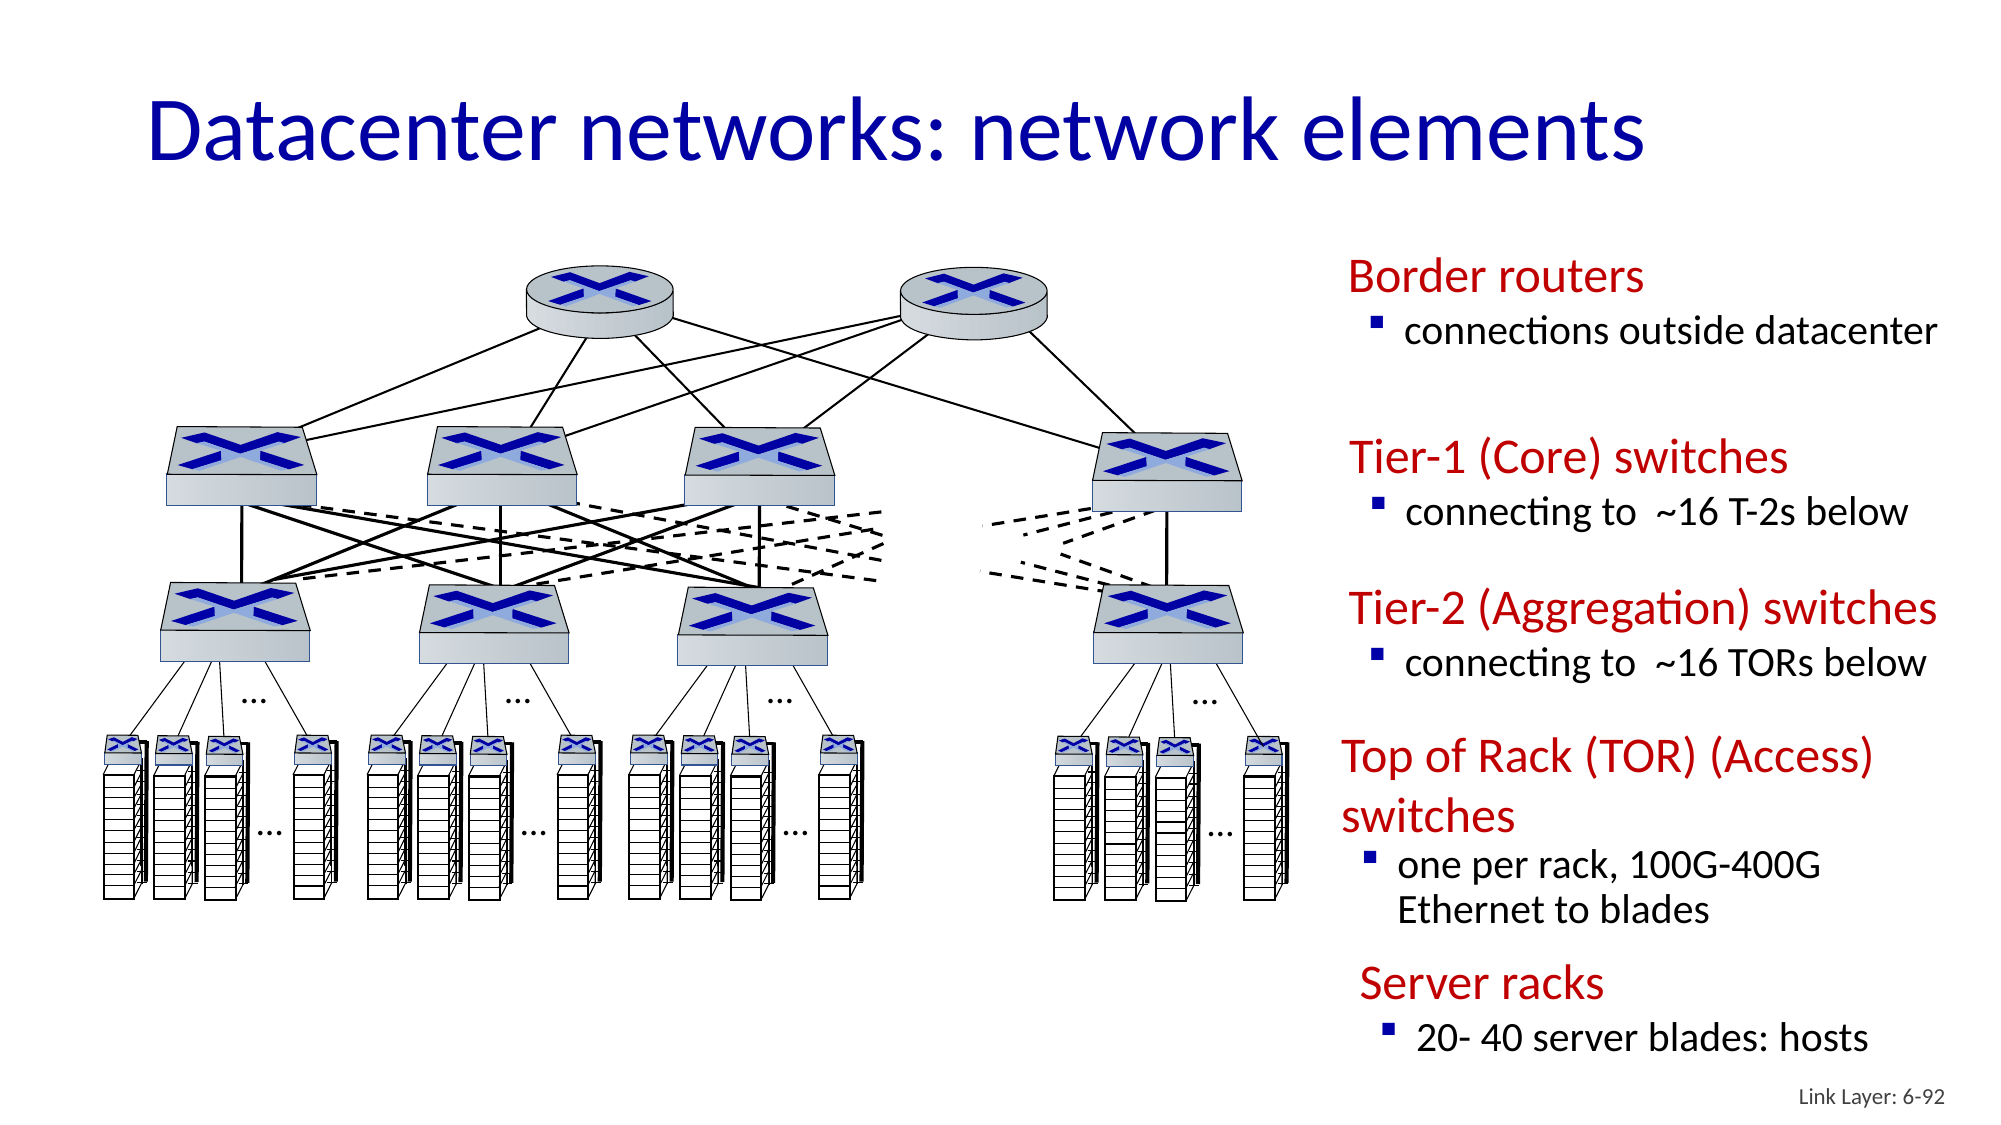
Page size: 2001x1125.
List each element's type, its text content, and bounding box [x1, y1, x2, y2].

text_box Tier-2 (Aggregation) switches connecting to ~16 TORs below [1333, 567, 1990, 693]
text_box Server racks 20- 40 server blades: hosts [1344, 942, 1894, 1068]
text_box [979, 553, 1092, 600]
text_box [166, 426, 890, 590]
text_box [242, 293, 1178, 472]
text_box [982, 497, 1092, 544]
slide_number Link Layer: 6-92 [1510, 1065, 1961, 1125]
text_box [1092, 416, 1954, 593]
text_box Top of Rack (TOR) (Access) switches one per rack, 100G-400G Ethernet to blades [1326, 714, 1946, 940]
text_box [1264, 736, 1288, 900]
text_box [1053, 584, 1264, 902]
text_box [103, 582, 863, 900]
title Datacenter networks: network elements [131, 57, 1857, 205]
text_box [526, 235, 1960, 362]
